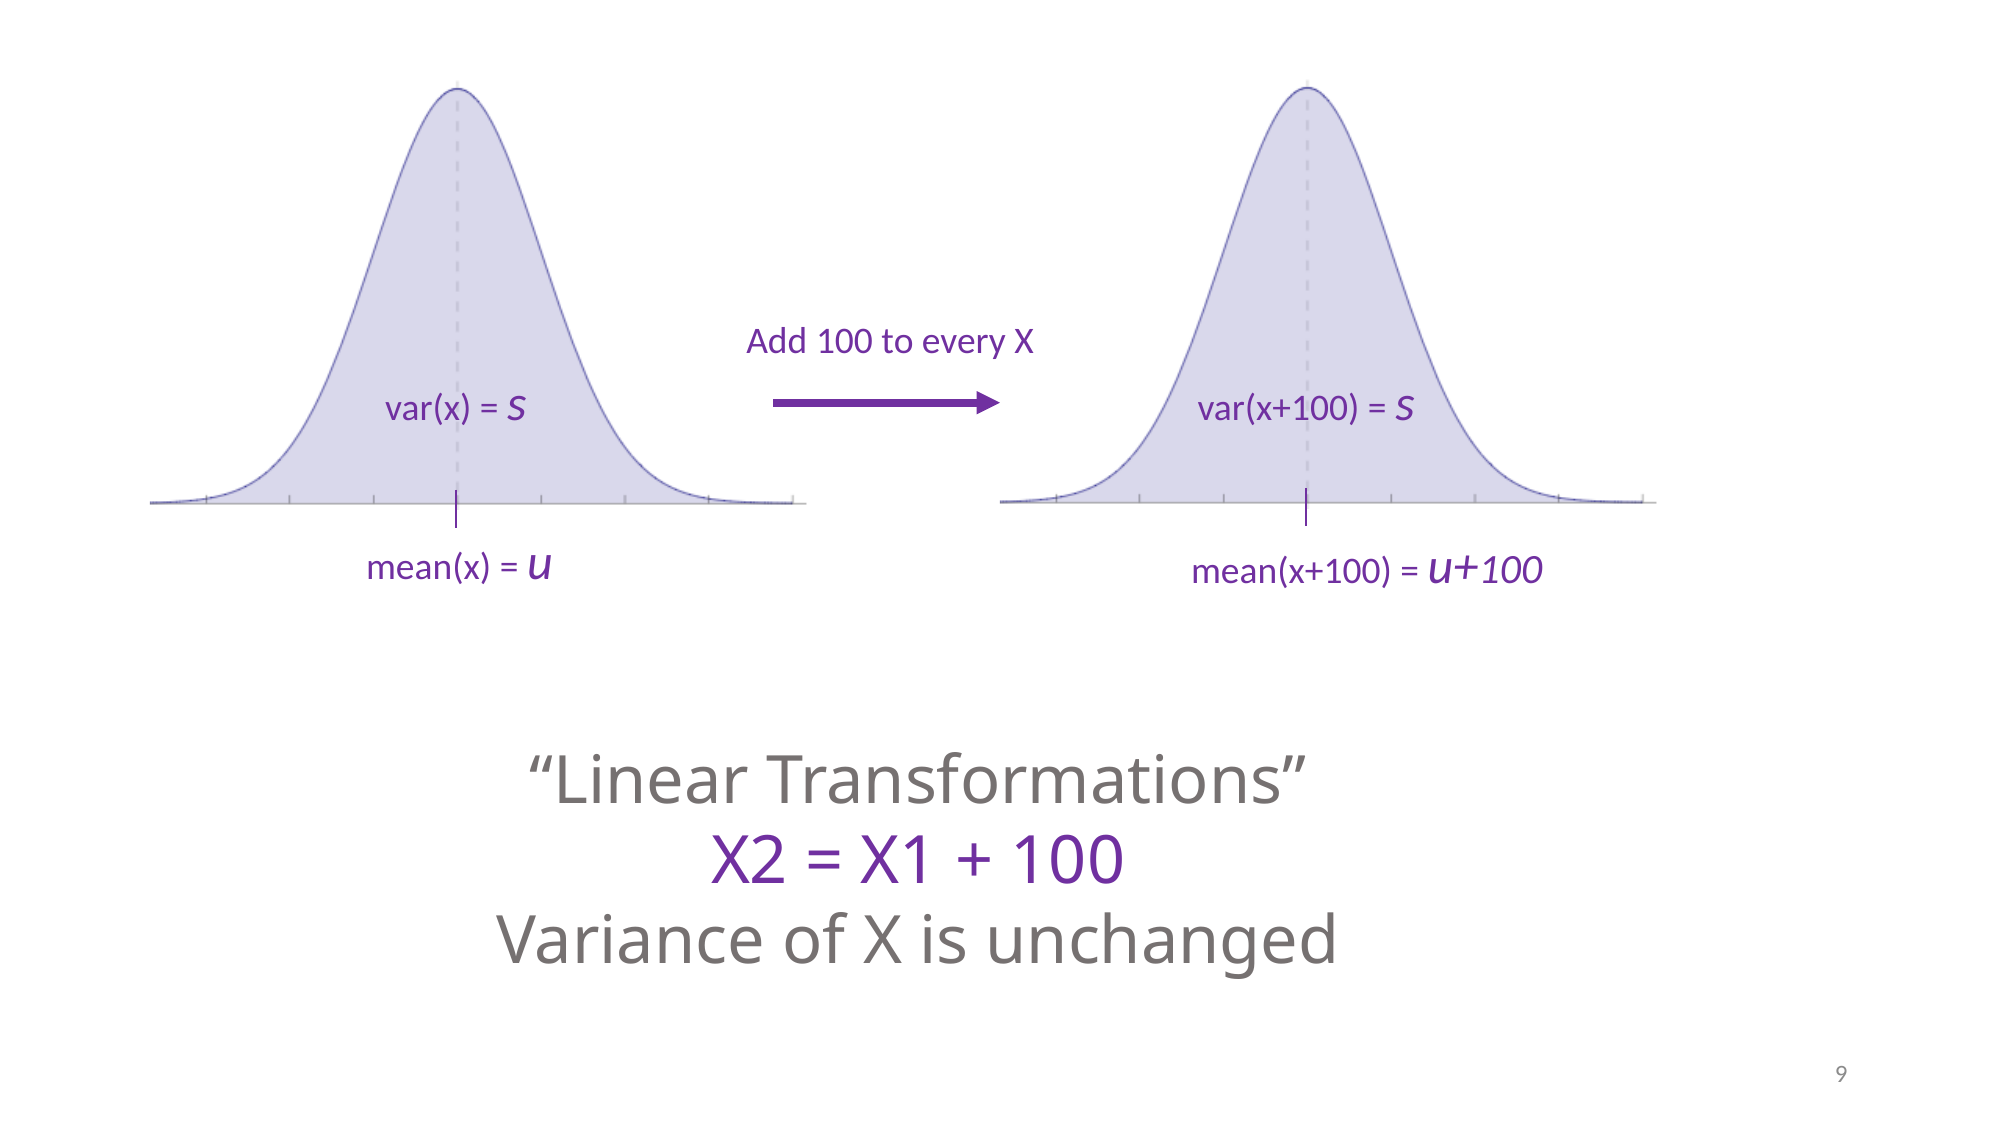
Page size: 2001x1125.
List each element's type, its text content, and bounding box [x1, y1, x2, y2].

text_box “Linear Transformations” X2 = X1 + 100 Variance of X is unchanged [481, 729, 1356, 985]
slide_number 9 [1412, 1042, 1863, 1103]
picture [149, 43, 813, 510]
text_box Add 100 to every X [813, 308, 999, 369]
text_box mean(x) = u [351, 522, 568, 597]
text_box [999, 42, 1663, 603]
